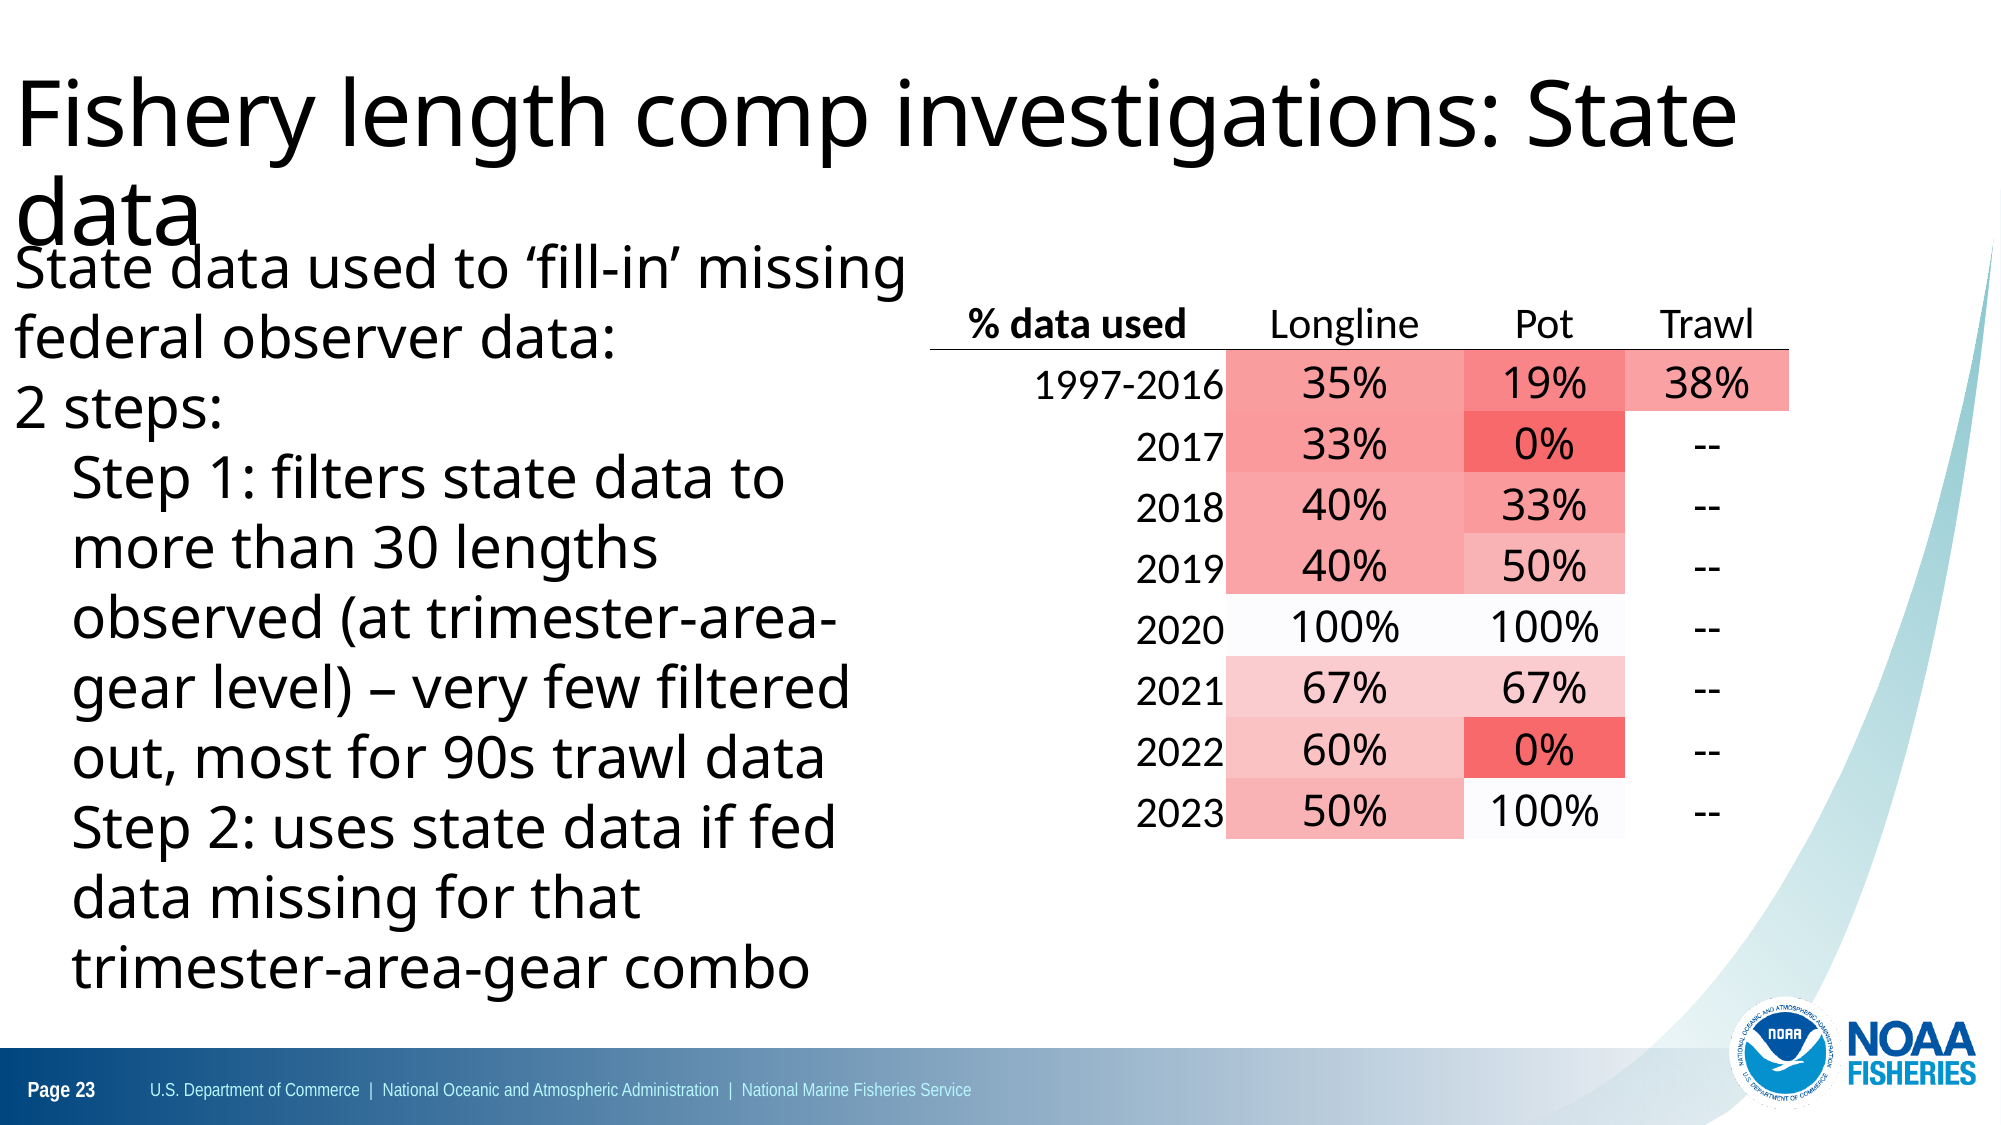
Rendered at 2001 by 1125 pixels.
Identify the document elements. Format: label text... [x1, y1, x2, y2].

title Fishery length comp investigations: State data [0, 59, 1952, 278]
table_cell 35% [1226, 350, 1464, 411]
table_cell 0% [1464, 411, 1625, 472]
table_cell 2019 [930, 533, 1226, 594]
table_cell 1997-2016 [930, 350, 1226, 411]
table_cell 50% [1226, 778, 1464, 839]
table_cell -- [1625, 594, 1789, 656]
table_cell -- [1625, 656, 1789, 717]
table_cell 40% [1226, 472, 1464, 533]
table_cell 38% [1625, 350, 1789, 411]
table_header Longline [1226, 292, 1464, 349]
table_header % data used [930, 292, 1226, 349]
table_cell -- [1625, 717, 1789, 778]
table_cell 2017 [930, 411, 1226, 472]
table_cell -- [1625, 778, 1789, 839]
table_cell 100% [1226, 594, 1464, 656]
table_header Pot [1464, 292, 1625, 349]
list State data used to ‘fill-in’ missing federal observer data: 2 steps: Step 1: filters state data to more than 30 lengths observed (at trimester-area-gear level) – very few filtered out, most for 90s trawl data Step 2: uses state data if fed data missing for that trimester-area-gear combo [0, 223, 930, 937]
table_cell 100% [1464, 778, 1625, 839]
picture [1966, 1065, 1976, 1073]
table_cell 33% [1464, 472, 1625, 533]
table_cell 19% [1464, 350, 1625, 411]
table_cell 67% [1226, 656, 1464, 717]
table_cell 100% [1464, 594, 1625, 656]
table_cell 2018 [930, 472, 1226, 533]
table_cell -- [1625, 533, 1789, 594]
table_cell -- [1625, 411, 1789, 472]
table_cell 0% [1464, 717, 1625, 778]
table_cell 67% [1464, 656, 1625, 717]
table_cell 40% [1226, 533, 1464, 594]
table_cell 60% [1226, 717, 1464, 778]
table_header Trawl [1625, 292, 1789, 349]
table_cell 2020 [930, 594, 1226, 656]
table_cell 2022 [930, 717, 1226, 778]
table_cell 2021 [930, 656, 1226, 717]
table_cell -- [1625, 472, 1789, 533]
table_cell 50% [1464, 533, 1625, 594]
picture [1729, 996, 1976, 1109]
table_cell 33% [1226, 411, 1464, 472]
table_cell 2023 [930, 778, 1226, 839]
